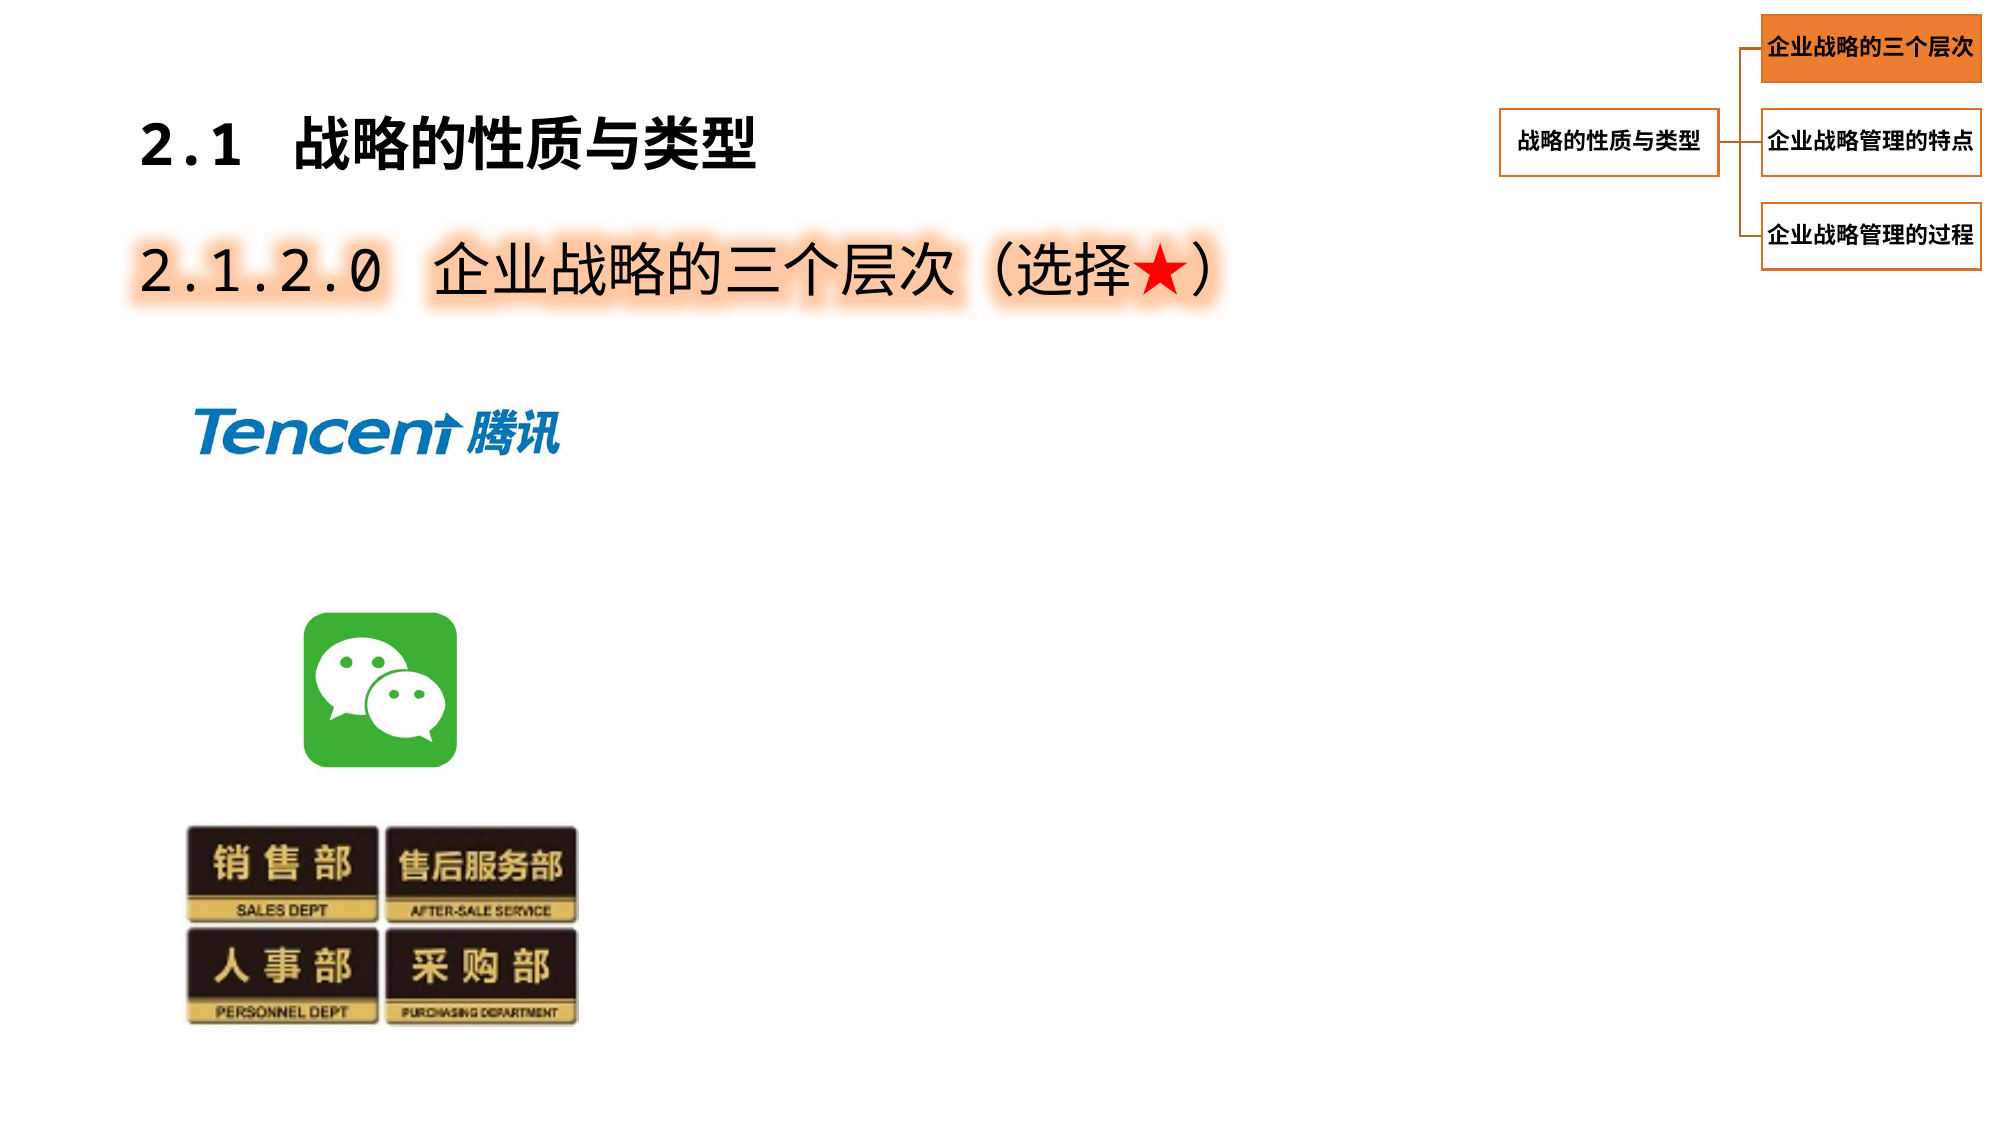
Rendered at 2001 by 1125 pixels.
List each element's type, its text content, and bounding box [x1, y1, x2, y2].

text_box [1211, 15, 2000, 270]
picture [252, 592, 508, 787]
picture [181, 822, 579, 1028]
text_box 2.1.2.0 企业战略的三个层次（选择★） [120, 187, 1945, 329]
text_box 顾客讨价 还价的能力 [118, 172, 1949, 335]
text_box 2.1 战略的性质与类型 [120, 97, 1211, 187]
picture [177, 363, 594, 499]
text_box 2.3.2.0 核心能力的特性（选择★） [114, 166, 1954, 339]
